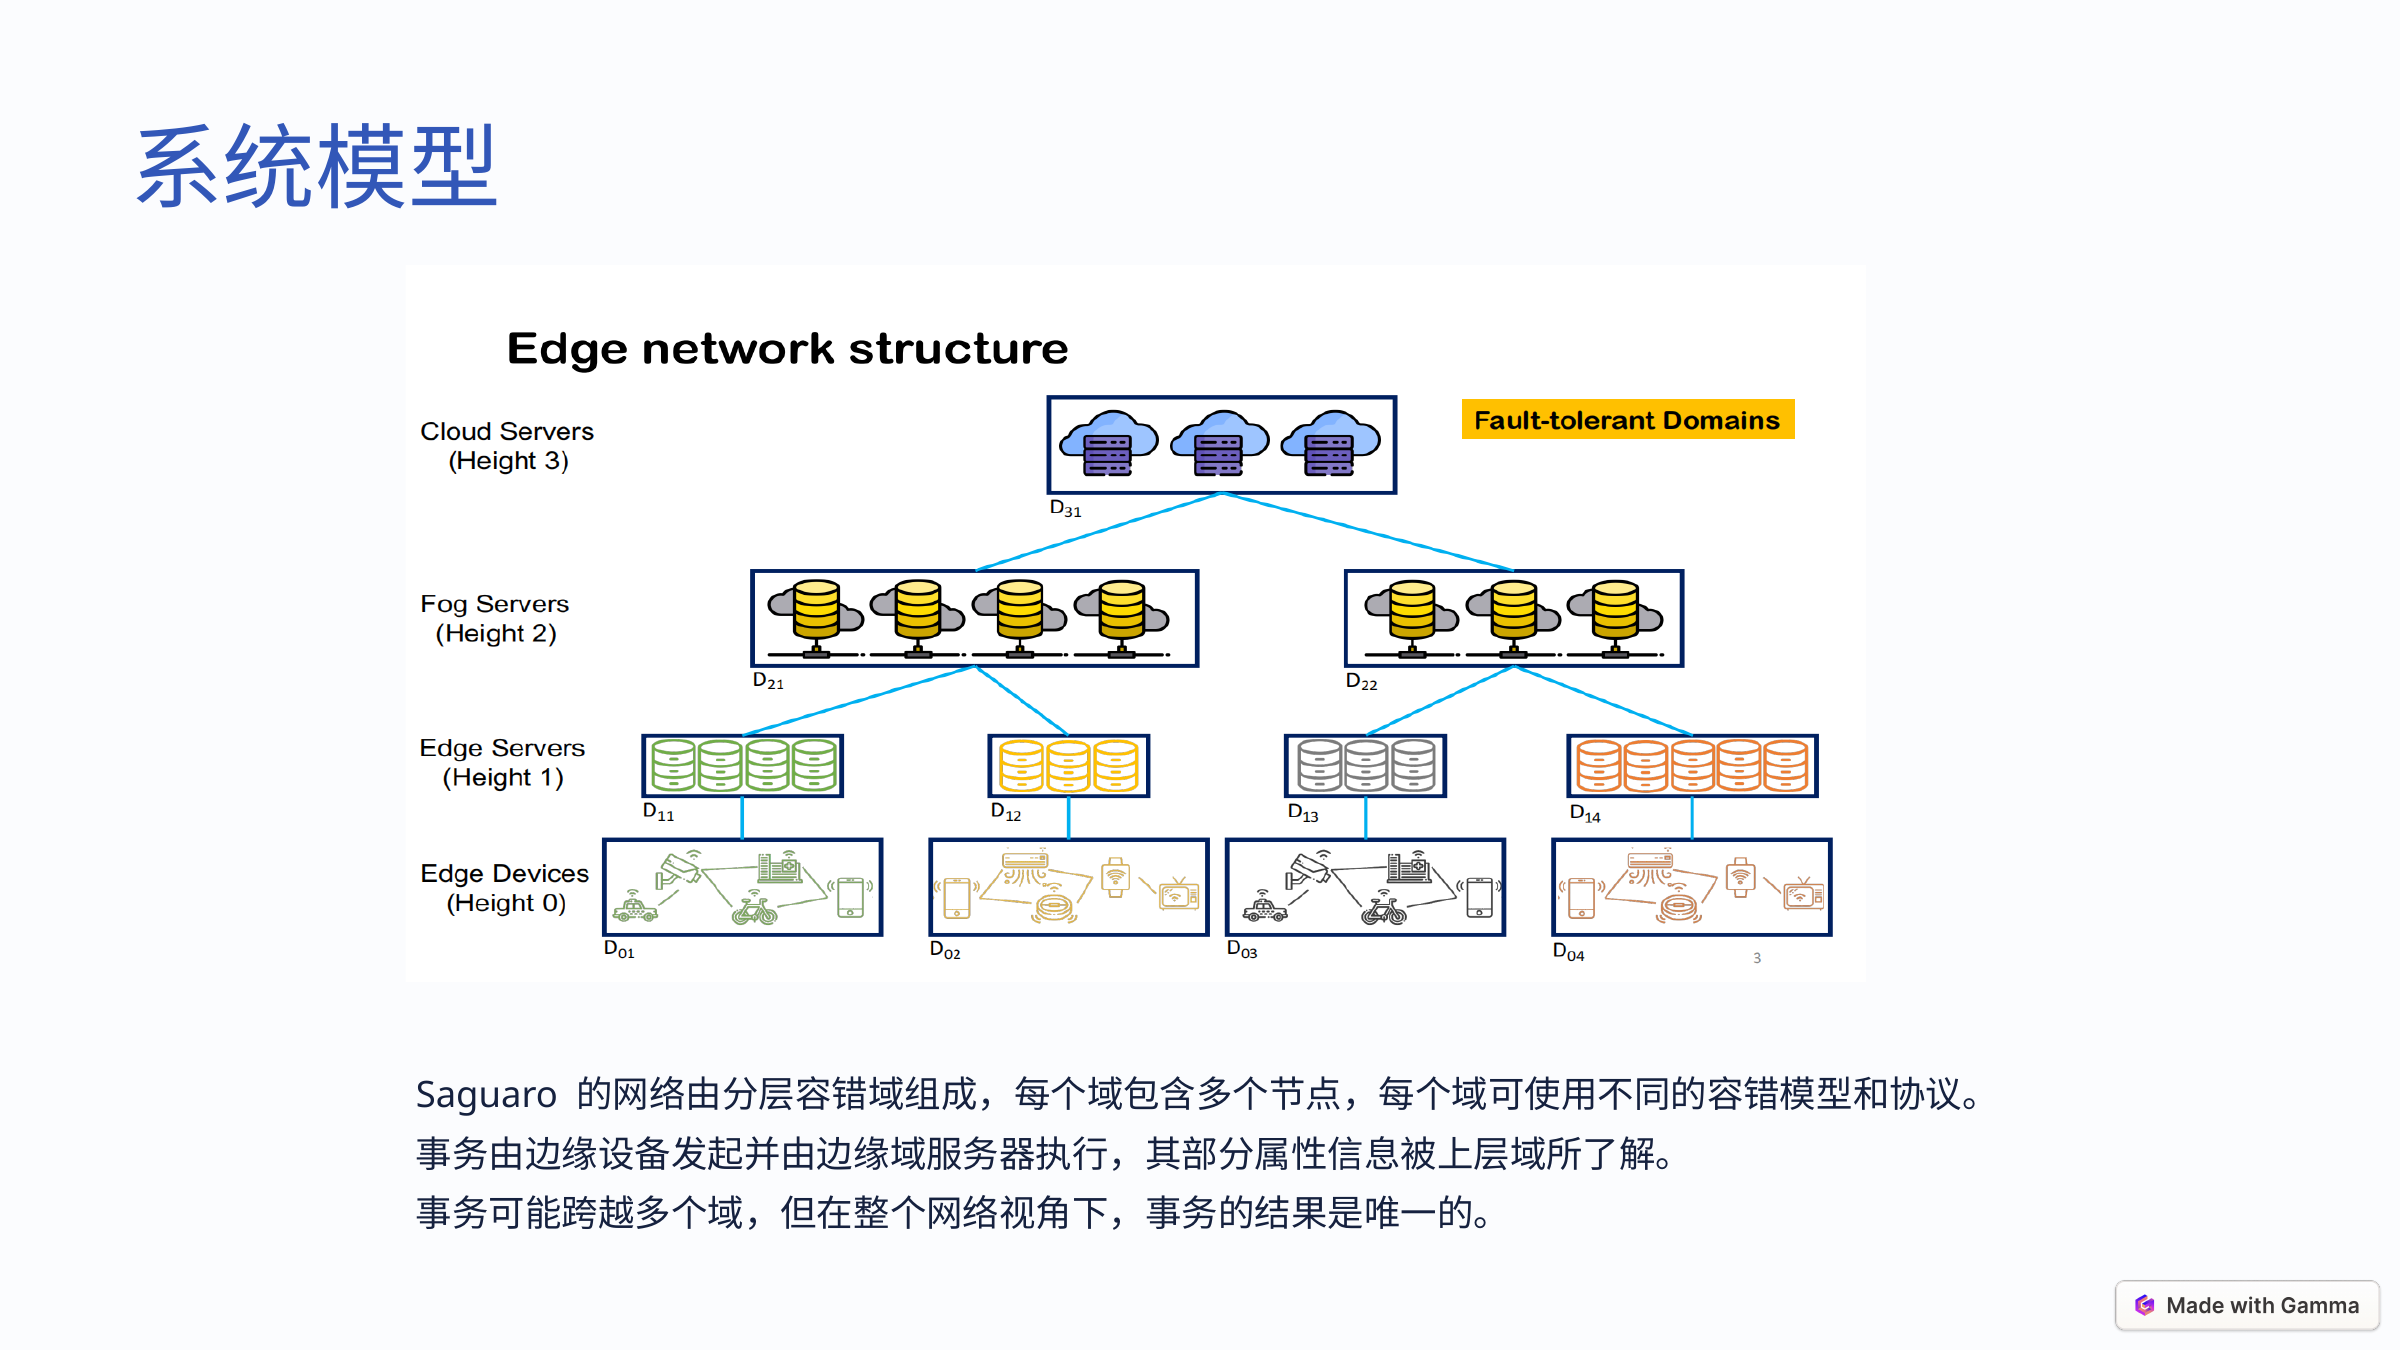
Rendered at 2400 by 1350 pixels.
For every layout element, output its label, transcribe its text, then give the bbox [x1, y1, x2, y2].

text_box Saguaro 的网络由分层容错域组成，每个域包含多个节点，每个域可使用不同的容错模型和协议。 事务由边缘设备发起并由边缘域服务器执行，其部分属性信息被上层域所了解。 事务可能跨越多个域，但在整个网络视角下，事务的结果是唯一的。 [415, 1055, 1984, 1273]
picture [405, 265, 1867, 982]
text_box 系统模型 [130, 104, 1061, 221]
picture [2106, 1271, 2389, 1339]
